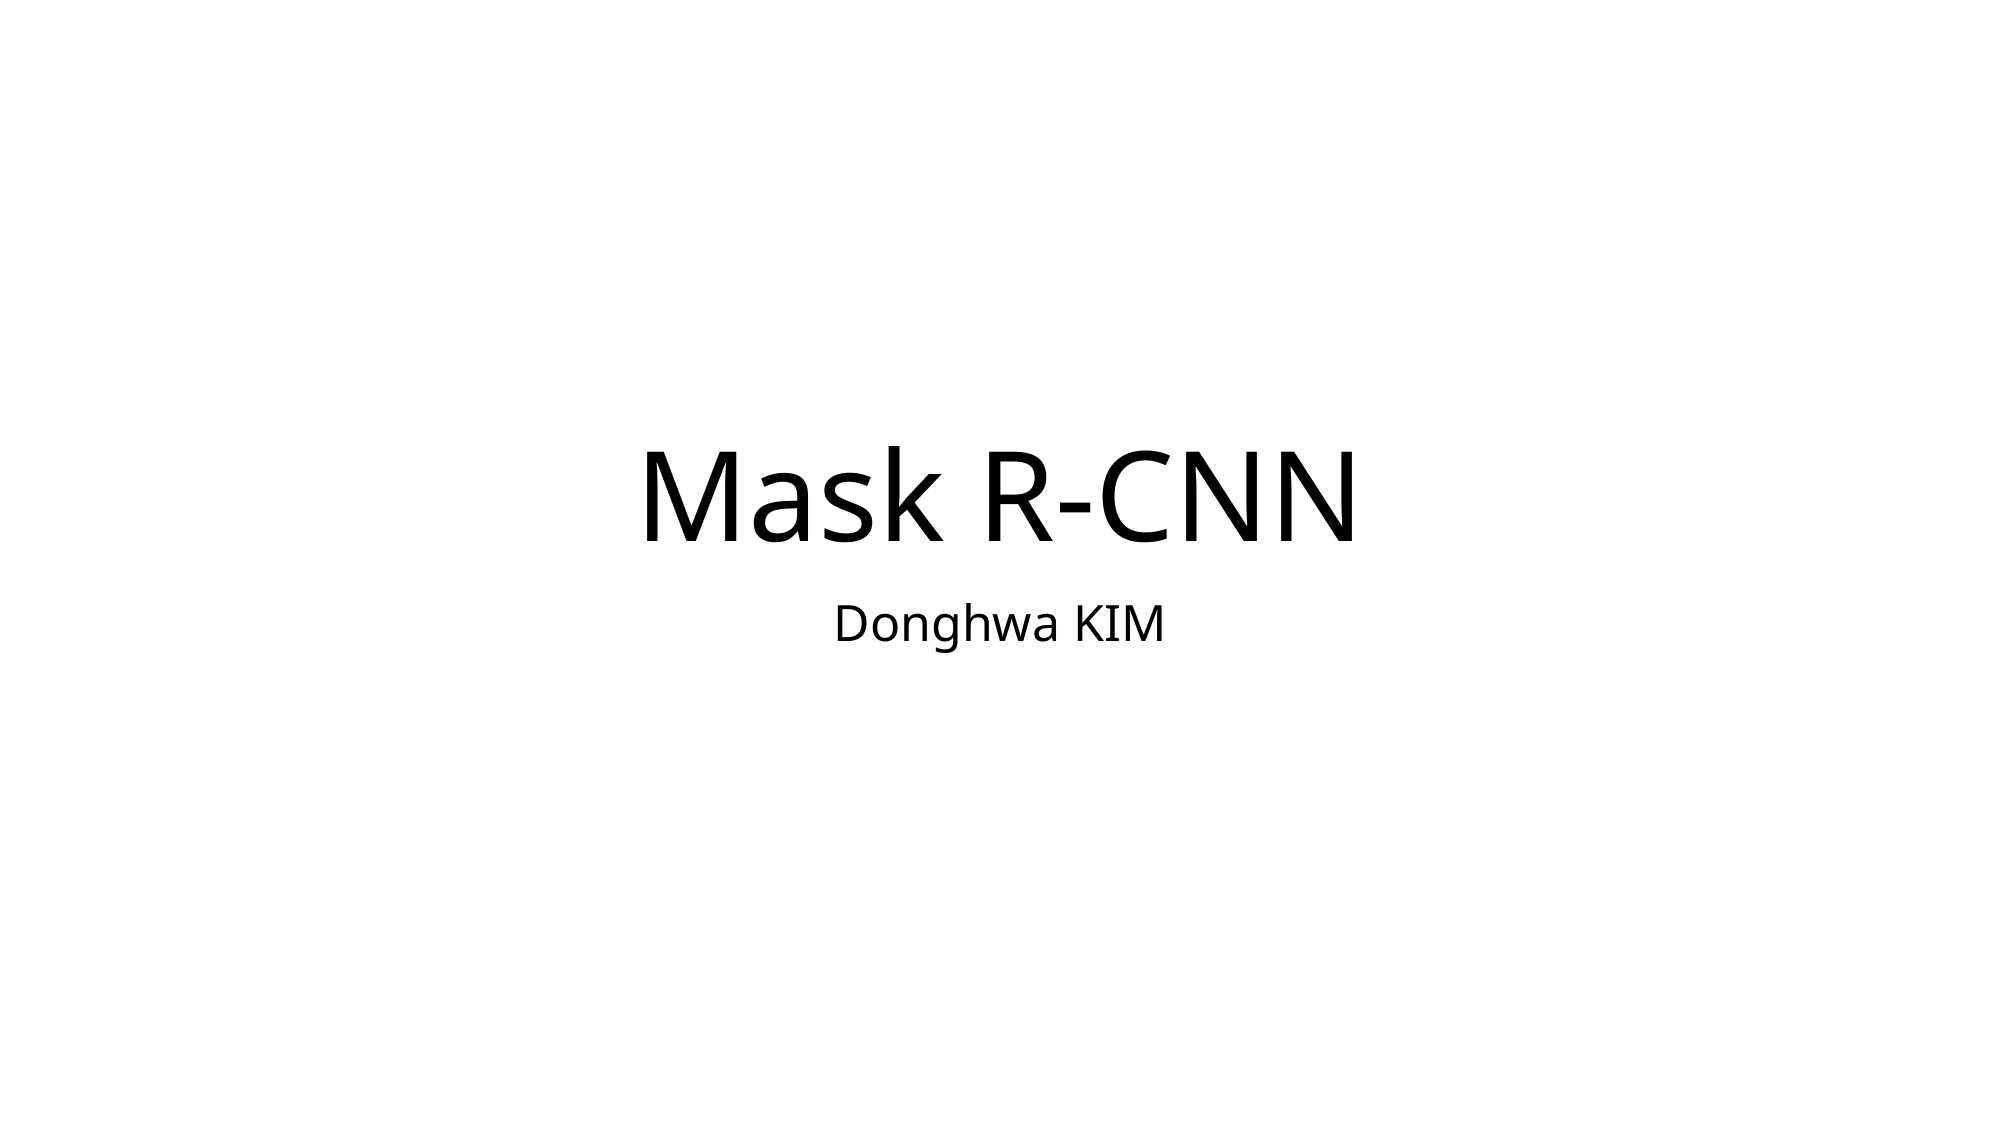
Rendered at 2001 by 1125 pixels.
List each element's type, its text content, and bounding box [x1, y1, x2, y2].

subtitle Donghwa KIM [249, 590, 1750, 863]
title Mask R-CNN [249, 184, 1750, 576]
